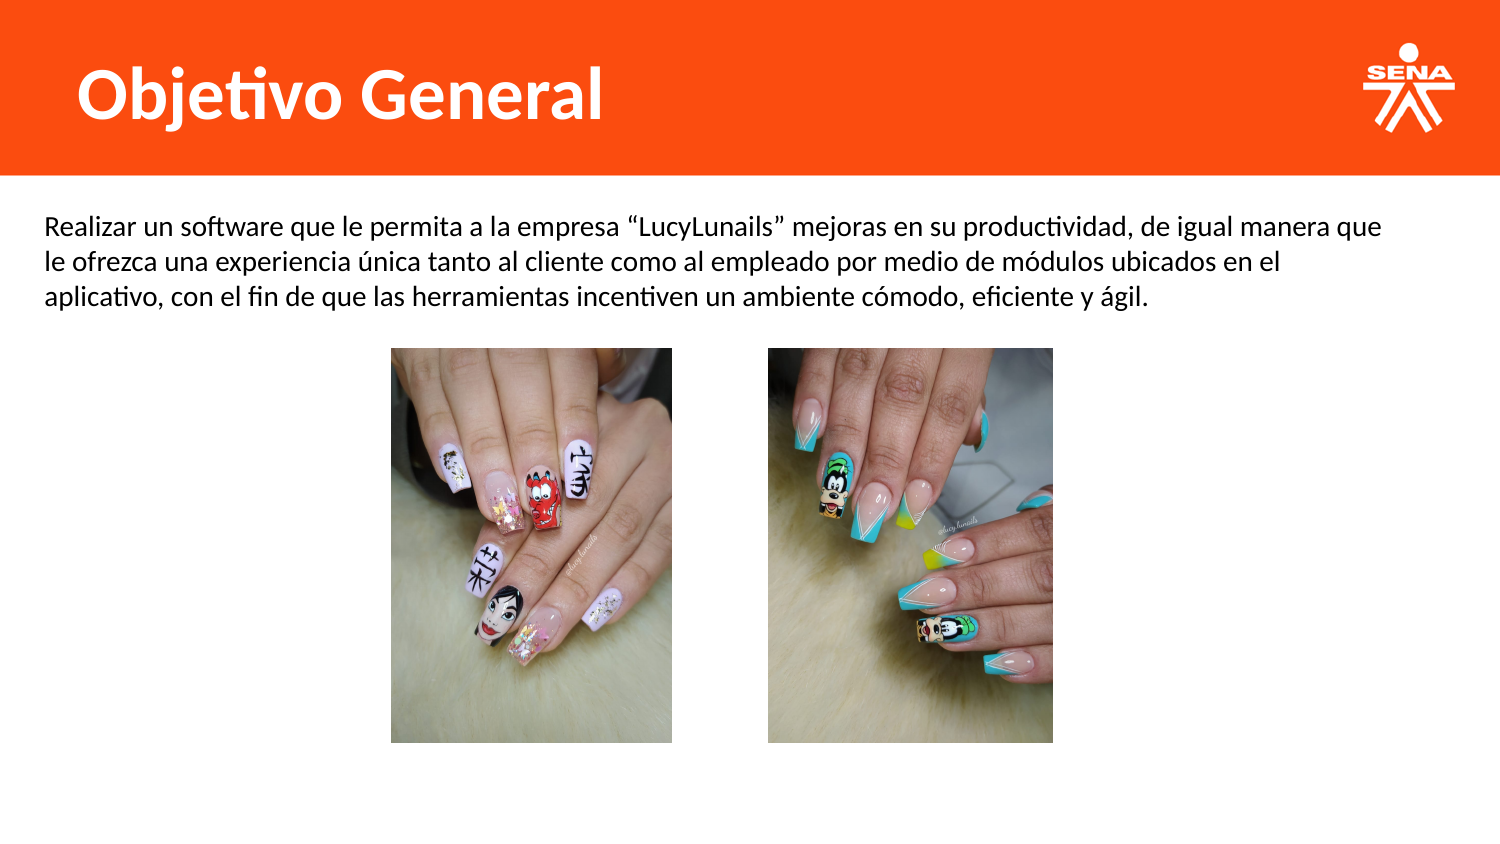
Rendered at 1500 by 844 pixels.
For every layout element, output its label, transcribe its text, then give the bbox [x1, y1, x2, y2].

text_box Realizar un software que le permita a la empresa “LucyLunails” mejoras en su productividad, de igual manera que le ofrezca una experiencia única tanto al cliente como al empleado por medio de módulos ubicados en el aplicativo, con el fin de que las herramientas incentiven un ambiente cómodo, eficiente y ágil. [29, 192, 1421, 398]
picture [768, 348, 1053, 743]
picture [0, 0, 1500, 176]
title Objetivo General [75, 42, 611, 186]
picture [391, 348, 673, 743]
